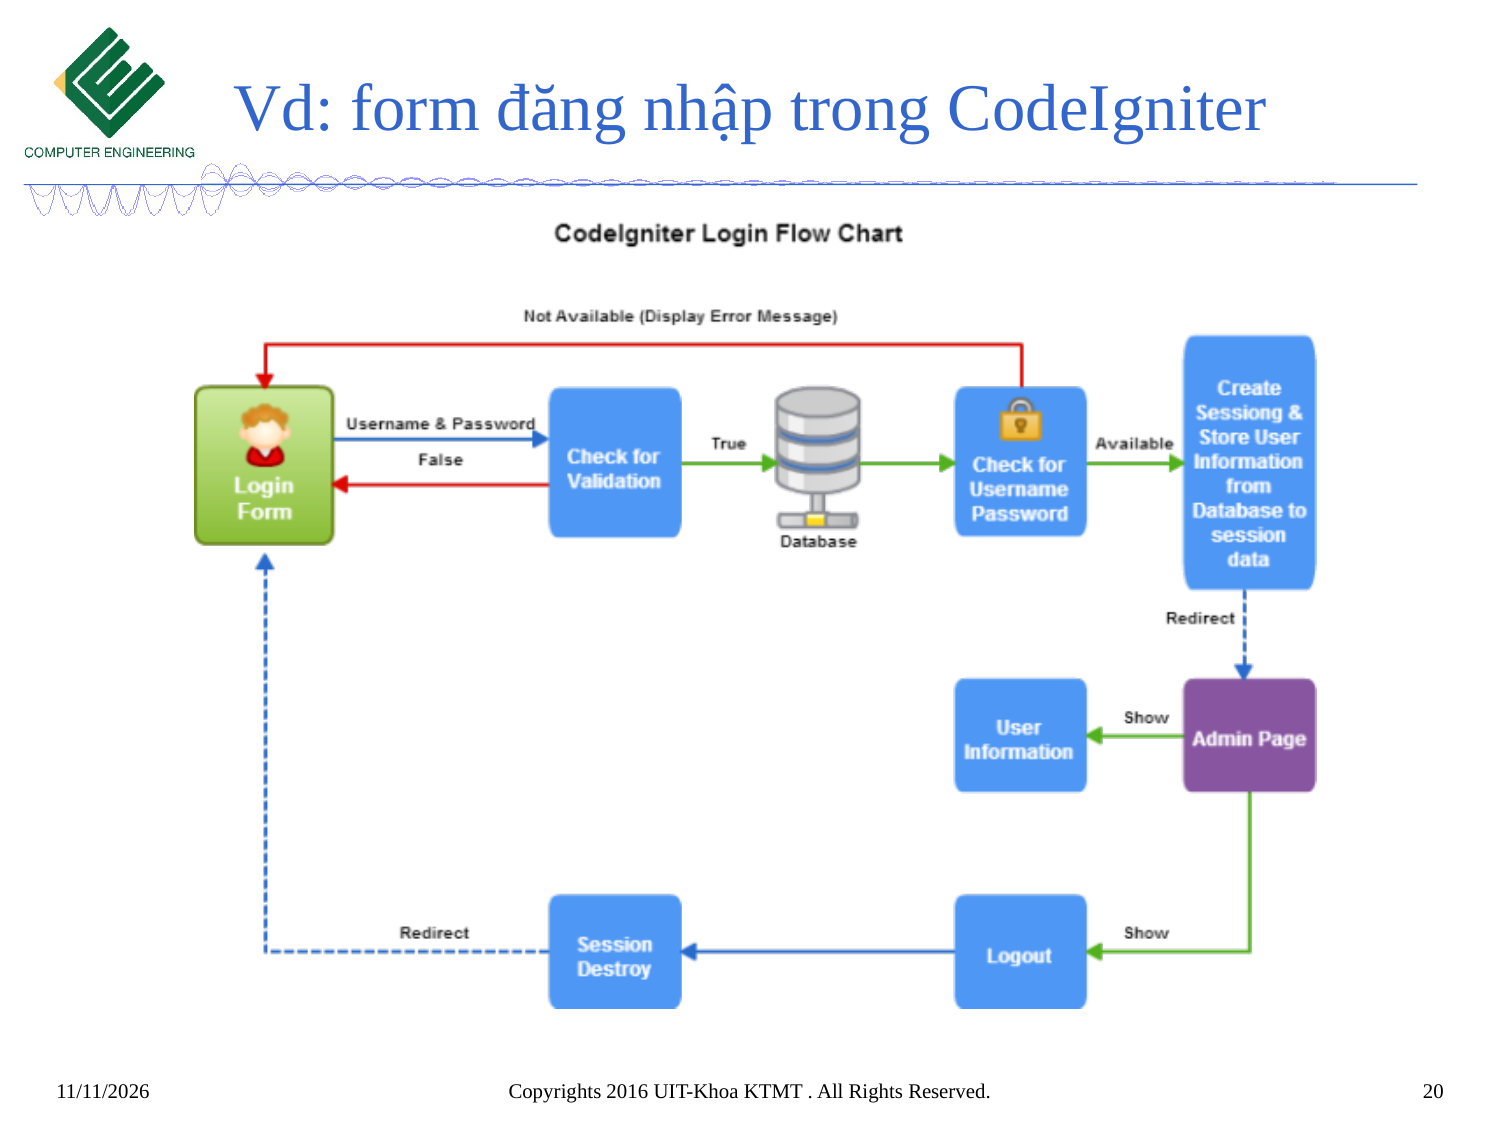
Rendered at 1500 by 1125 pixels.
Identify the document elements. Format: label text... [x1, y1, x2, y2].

footer Copyrights 2016 UIT-Khoa KTMT . All Rights Reserved. [288, 1070, 1171, 1118]
picture [17, 0, 201, 184]
slide_number 20 [1171, 1070, 1460, 1118]
title Vd: form đăng nhập trong CodeIgniter [218, 47, 1425, 161]
picture [29, 215, 1339, 1009]
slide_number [40, 1070, 288, 1118]
